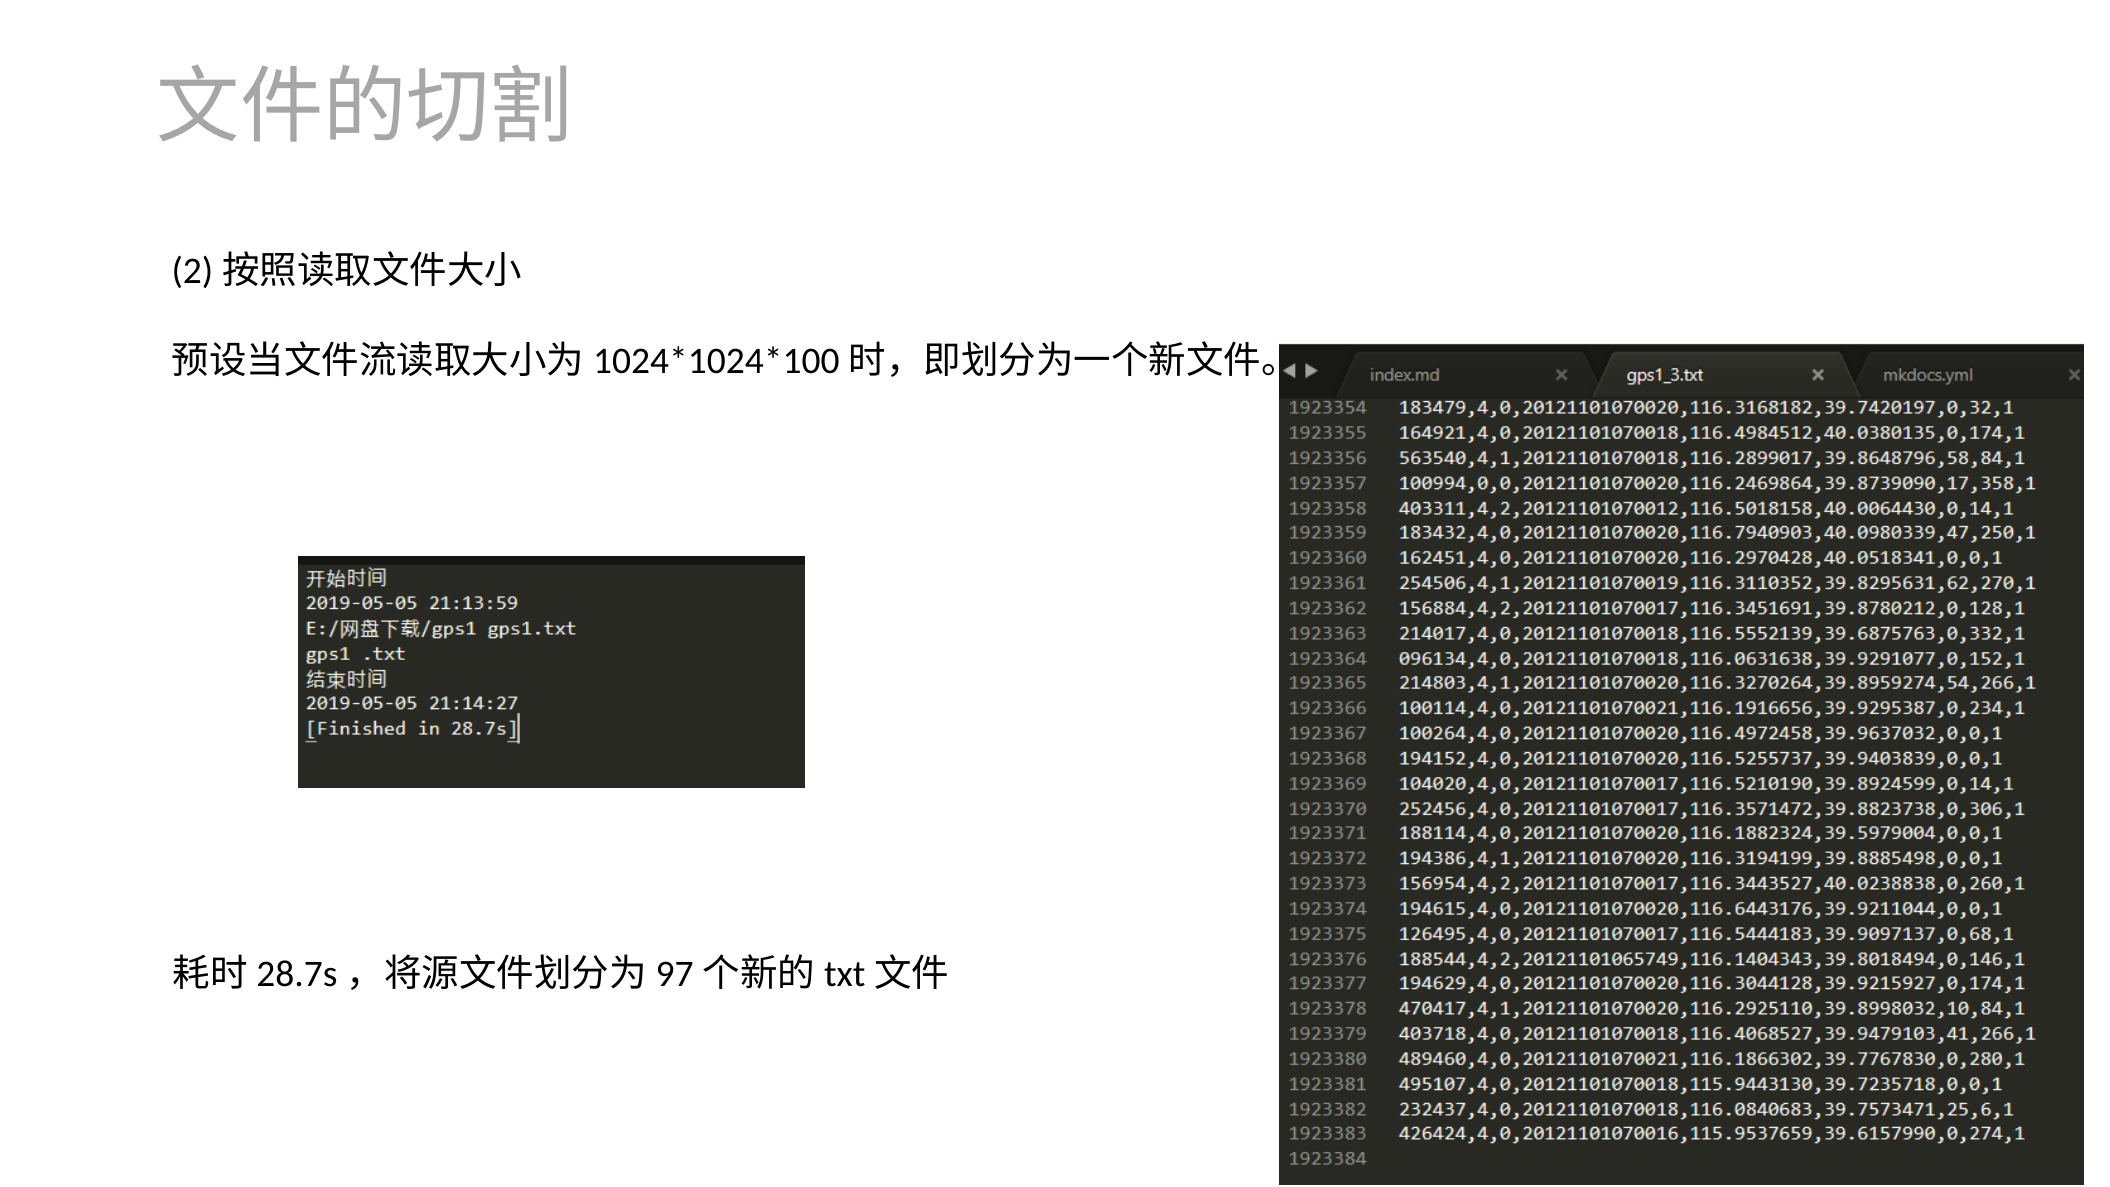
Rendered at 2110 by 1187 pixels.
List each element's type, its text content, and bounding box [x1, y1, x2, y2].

text_box 耗时28.7s，将源文件划分为97个新的txt文件 [157, 941, 1150, 1001]
text_box 文件的切割 [156, 51, 805, 153]
picture [1279, 343, 2084, 1185]
picture [298, 556, 805, 788]
text_box (2)按照读取文件大小 预设当文件流读取大小为1024*1024*100时，即划分为一个新文件。 [156, 238, 1870, 389]
